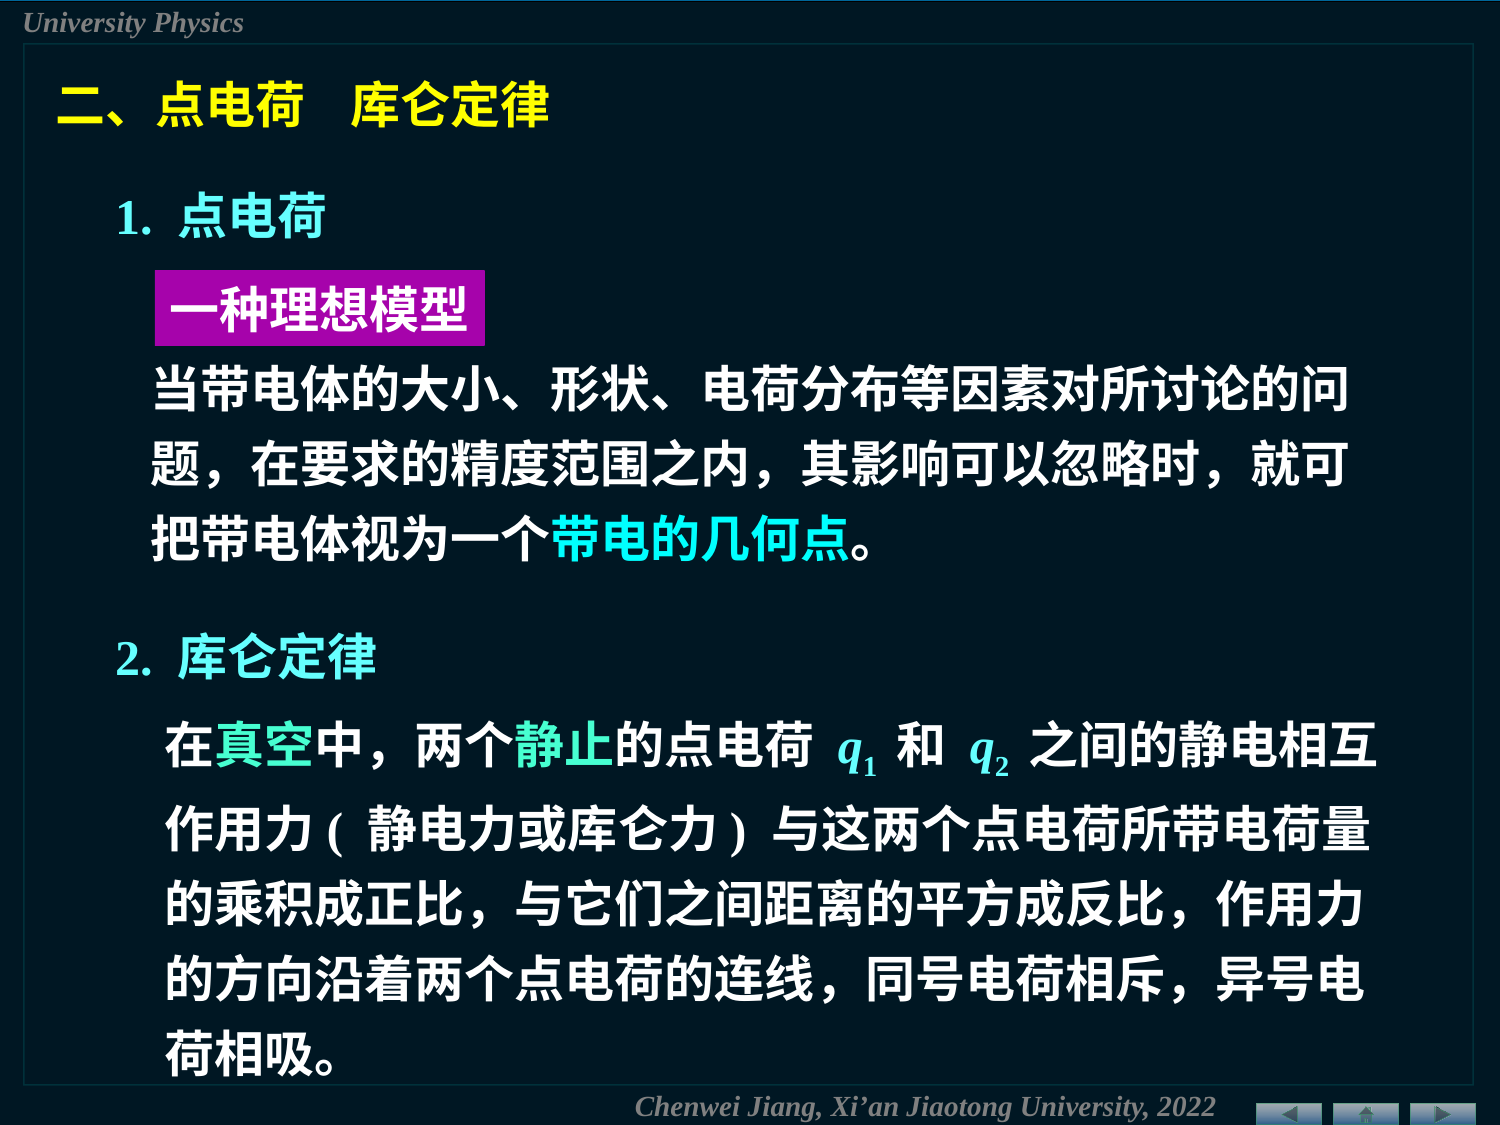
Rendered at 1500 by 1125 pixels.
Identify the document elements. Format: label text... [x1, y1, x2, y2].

text_box 当带电体的大小、形状、电荷分布等因素对所讨论的问题，在要求的精度范围之内，其影响可以忽略时，就可把带电体视为一个带电的几何点。 [135, 335, 1404, 576]
text_box 一种理想模型 [154, 270, 485, 335]
text_box 在真空中，两个静止的点电荷 q1 和 q2 之间的静电相互作用力( 静电力或库仑力) 与这两个点电荷所带电荷量的乘积成正比，与它们之间距离的平方成反比，作用力的方向沿着两个点电荷的连线，同号电荷相斥，异号电荷相吸。 [149, 689, 1400, 1090]
text_box 2. 库仑定律 [100, 618, 679, 694]
text_box 1. 点电荷 [100, 177, 407, 252]
text_box 二、点电荷 库仑定律 [41, 66, 1022, 142]
